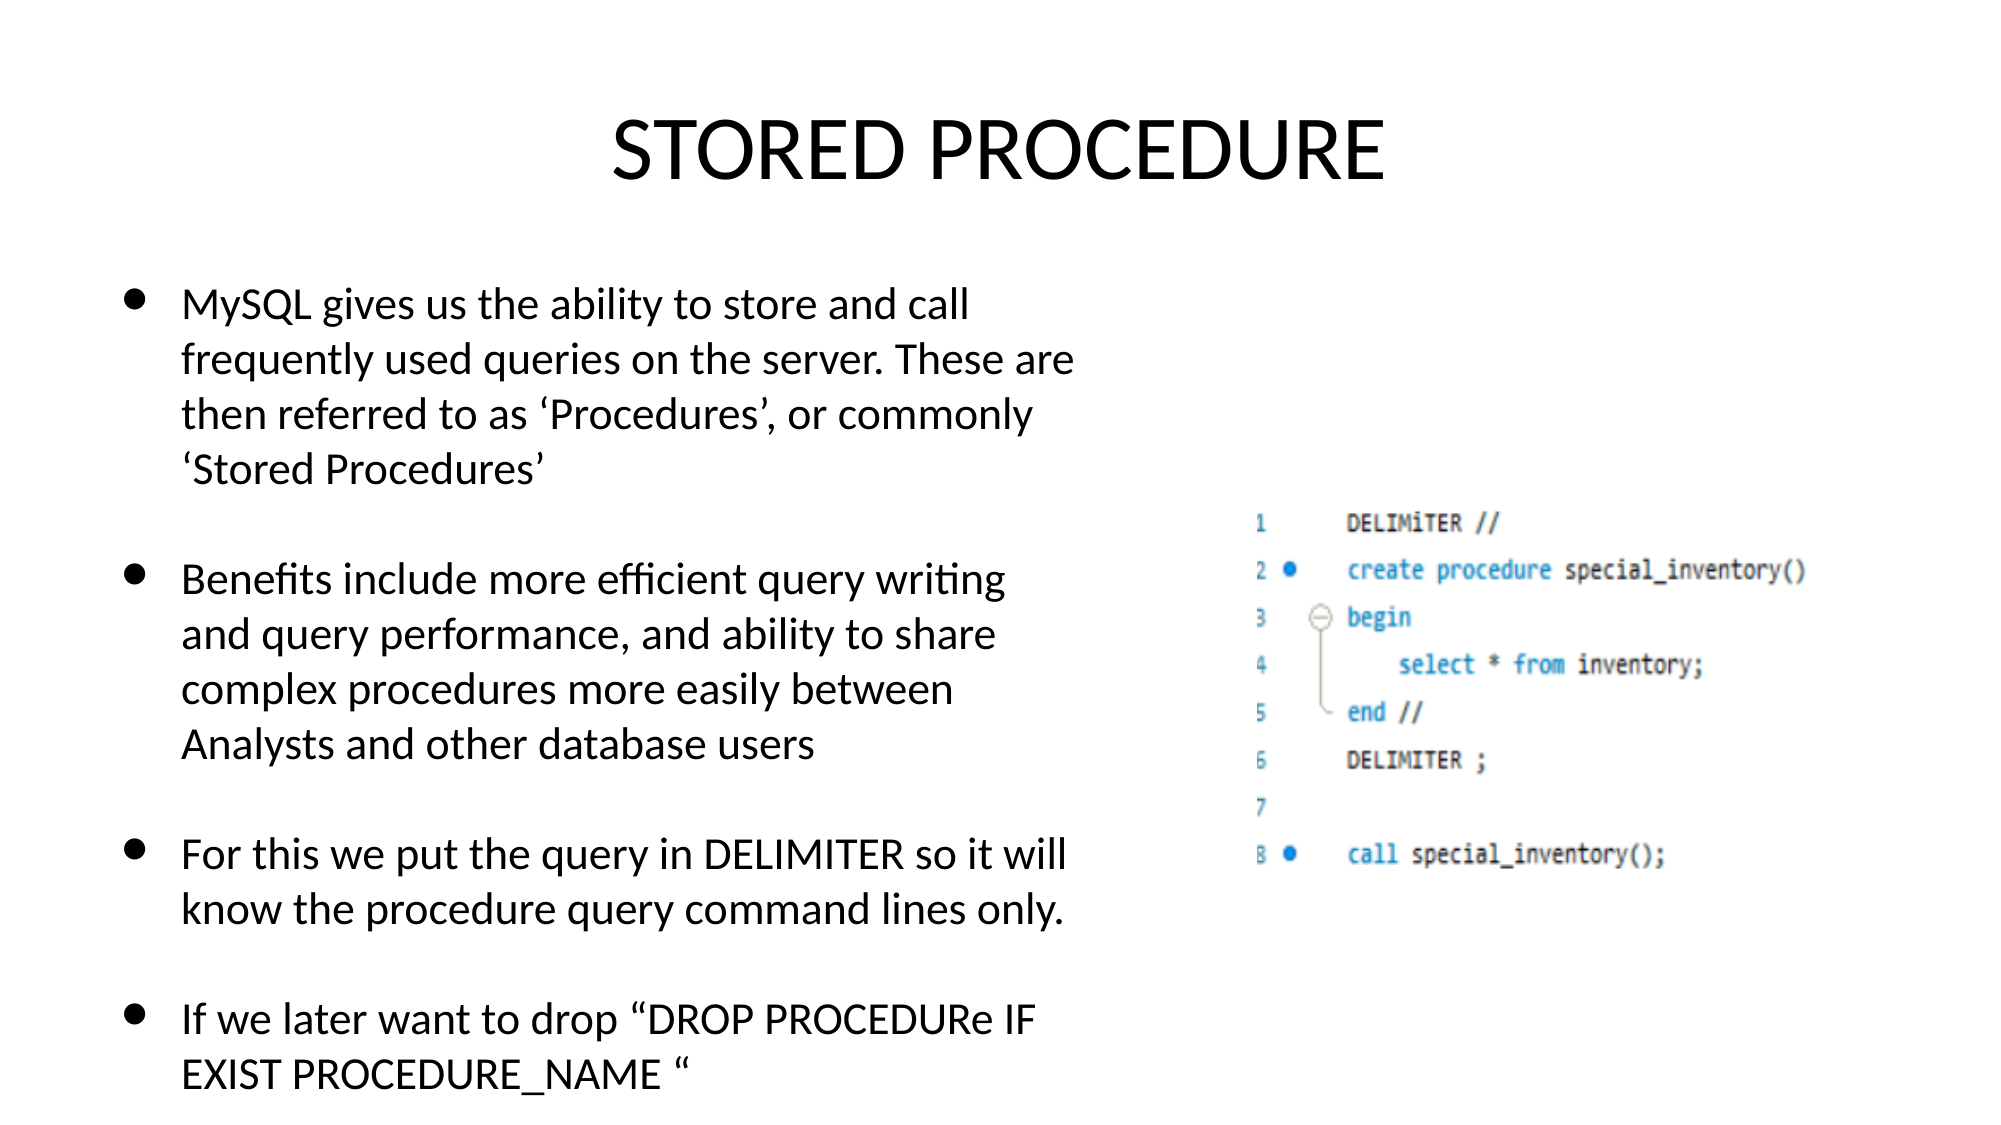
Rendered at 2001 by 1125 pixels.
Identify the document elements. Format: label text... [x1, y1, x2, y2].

title STORED PROCEDURE [137, 41, 1863, 259]
text_box MySQL gives us the ability to store and call frequently used queries on the server. These are then referred to as ‘Procedures’, or commonly ‘Stored Procedures’ Benefits include more efficient query writing and query performance, and ability to share complex procedures more easily between Analysts and other database users For this we put the query in DELIMITER so it will know the procedure query command lines only. If we later want to drop “DROP PROCEDURe IF EXIST PROCEDURE_NAME “ [91, 258, 1099, 1114]
picture [1257, 503, 1863, 877]
